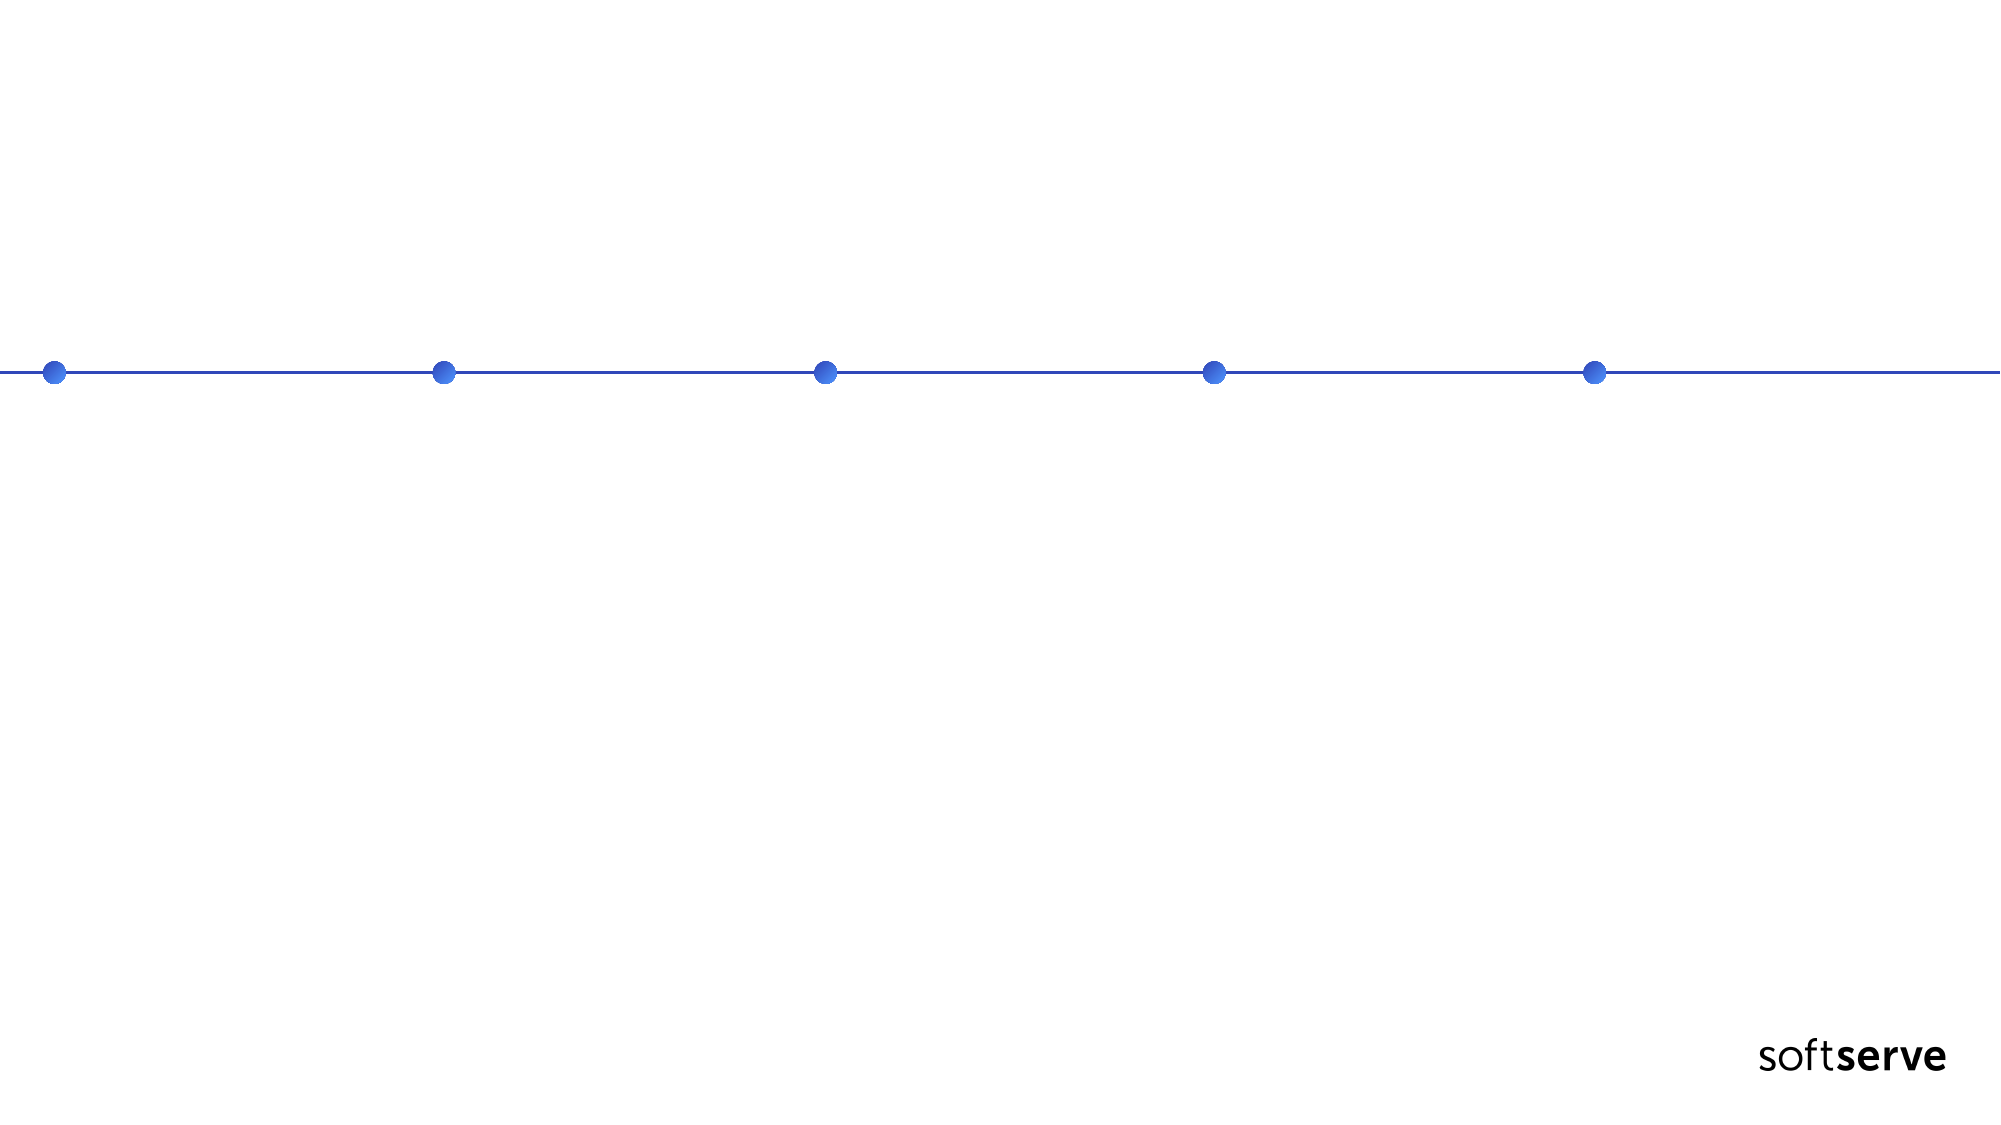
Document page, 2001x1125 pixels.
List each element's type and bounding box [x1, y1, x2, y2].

picture [1759, 1038, 1946, 1071]
